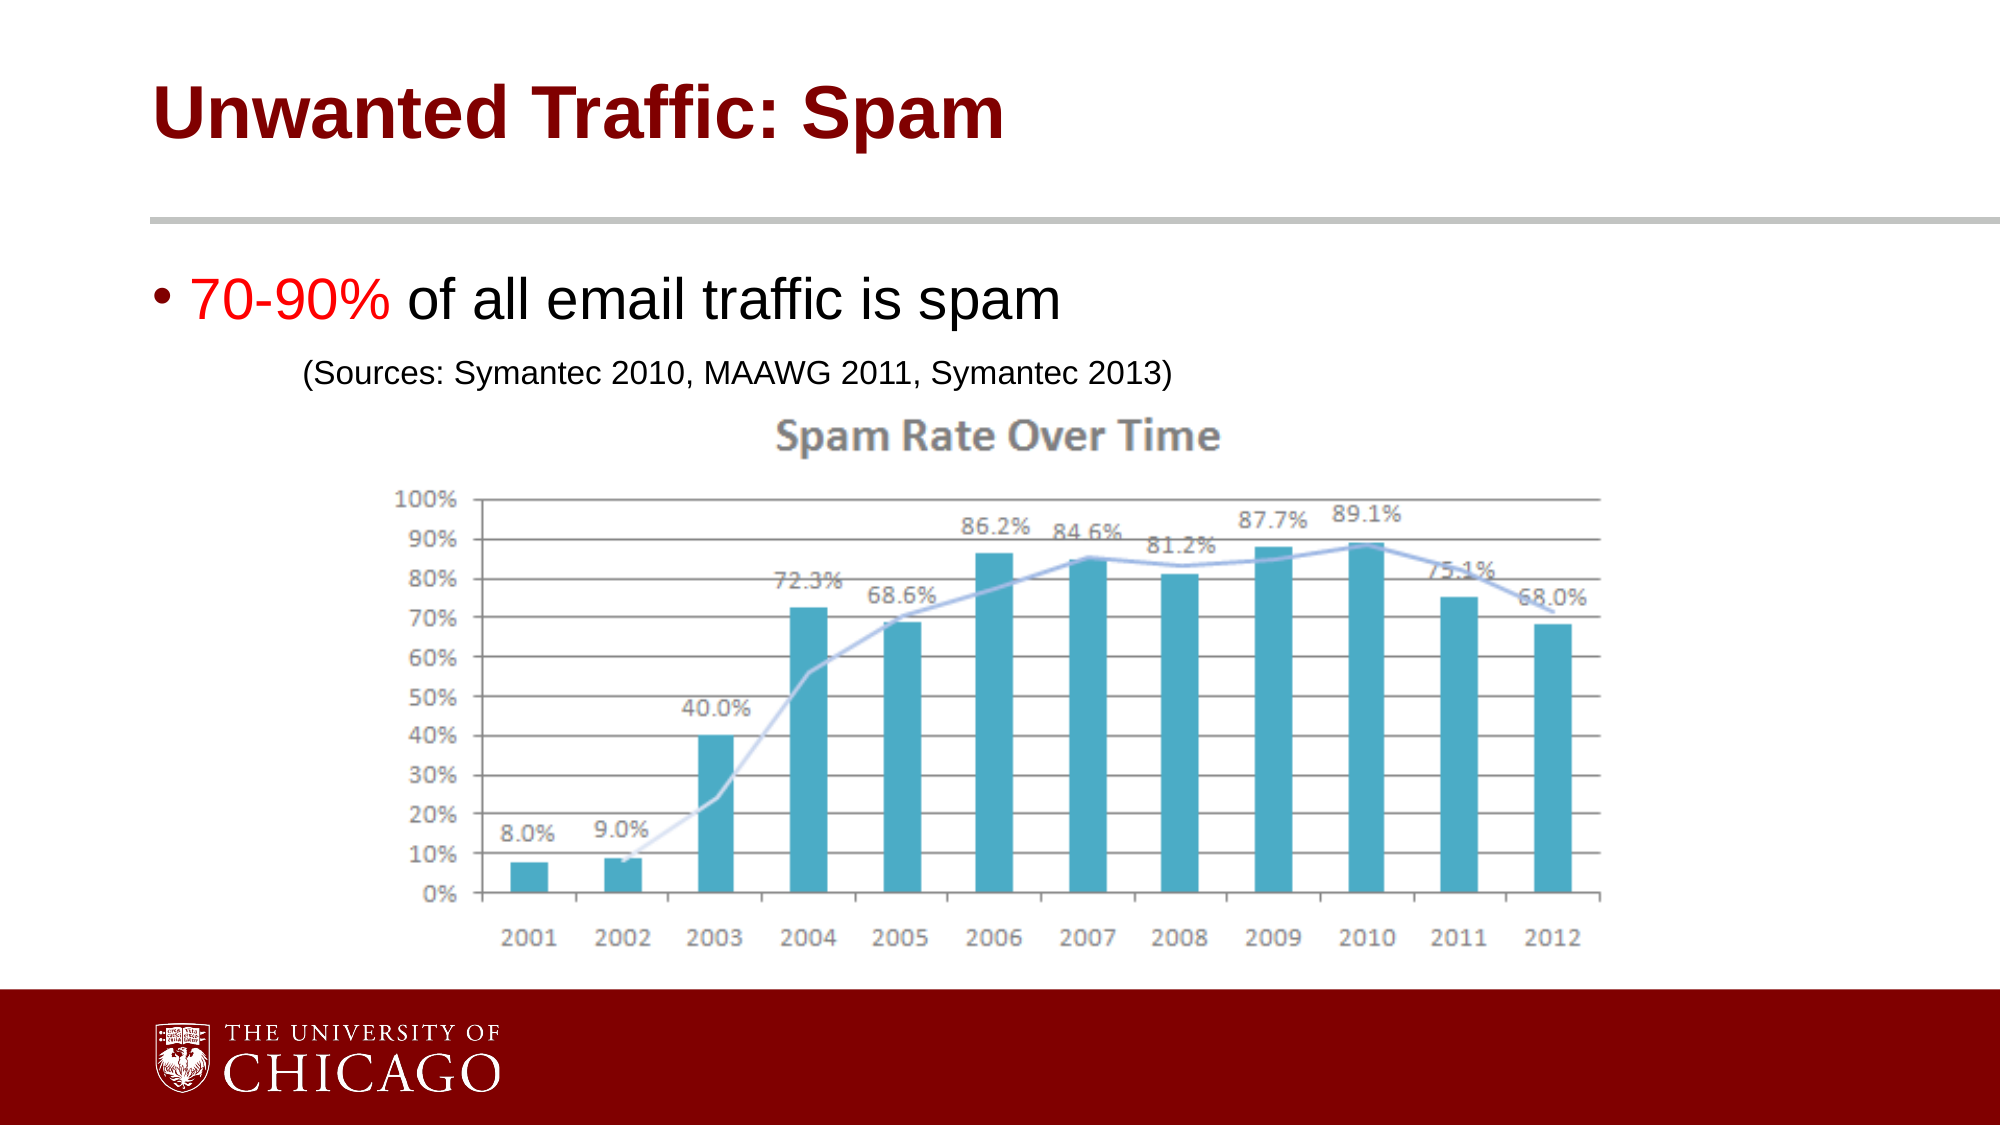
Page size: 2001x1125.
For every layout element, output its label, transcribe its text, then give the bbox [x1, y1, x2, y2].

picture [386, 399, 1614, 959]
list 70-90% of all email traffic is spam (Sources: Symantec 2010, MAAWG 2011, Symantec 2013) [137, 253, 1863, 936]
title Unwanted Traffic: Spam [137, 0, 1863, 218]
